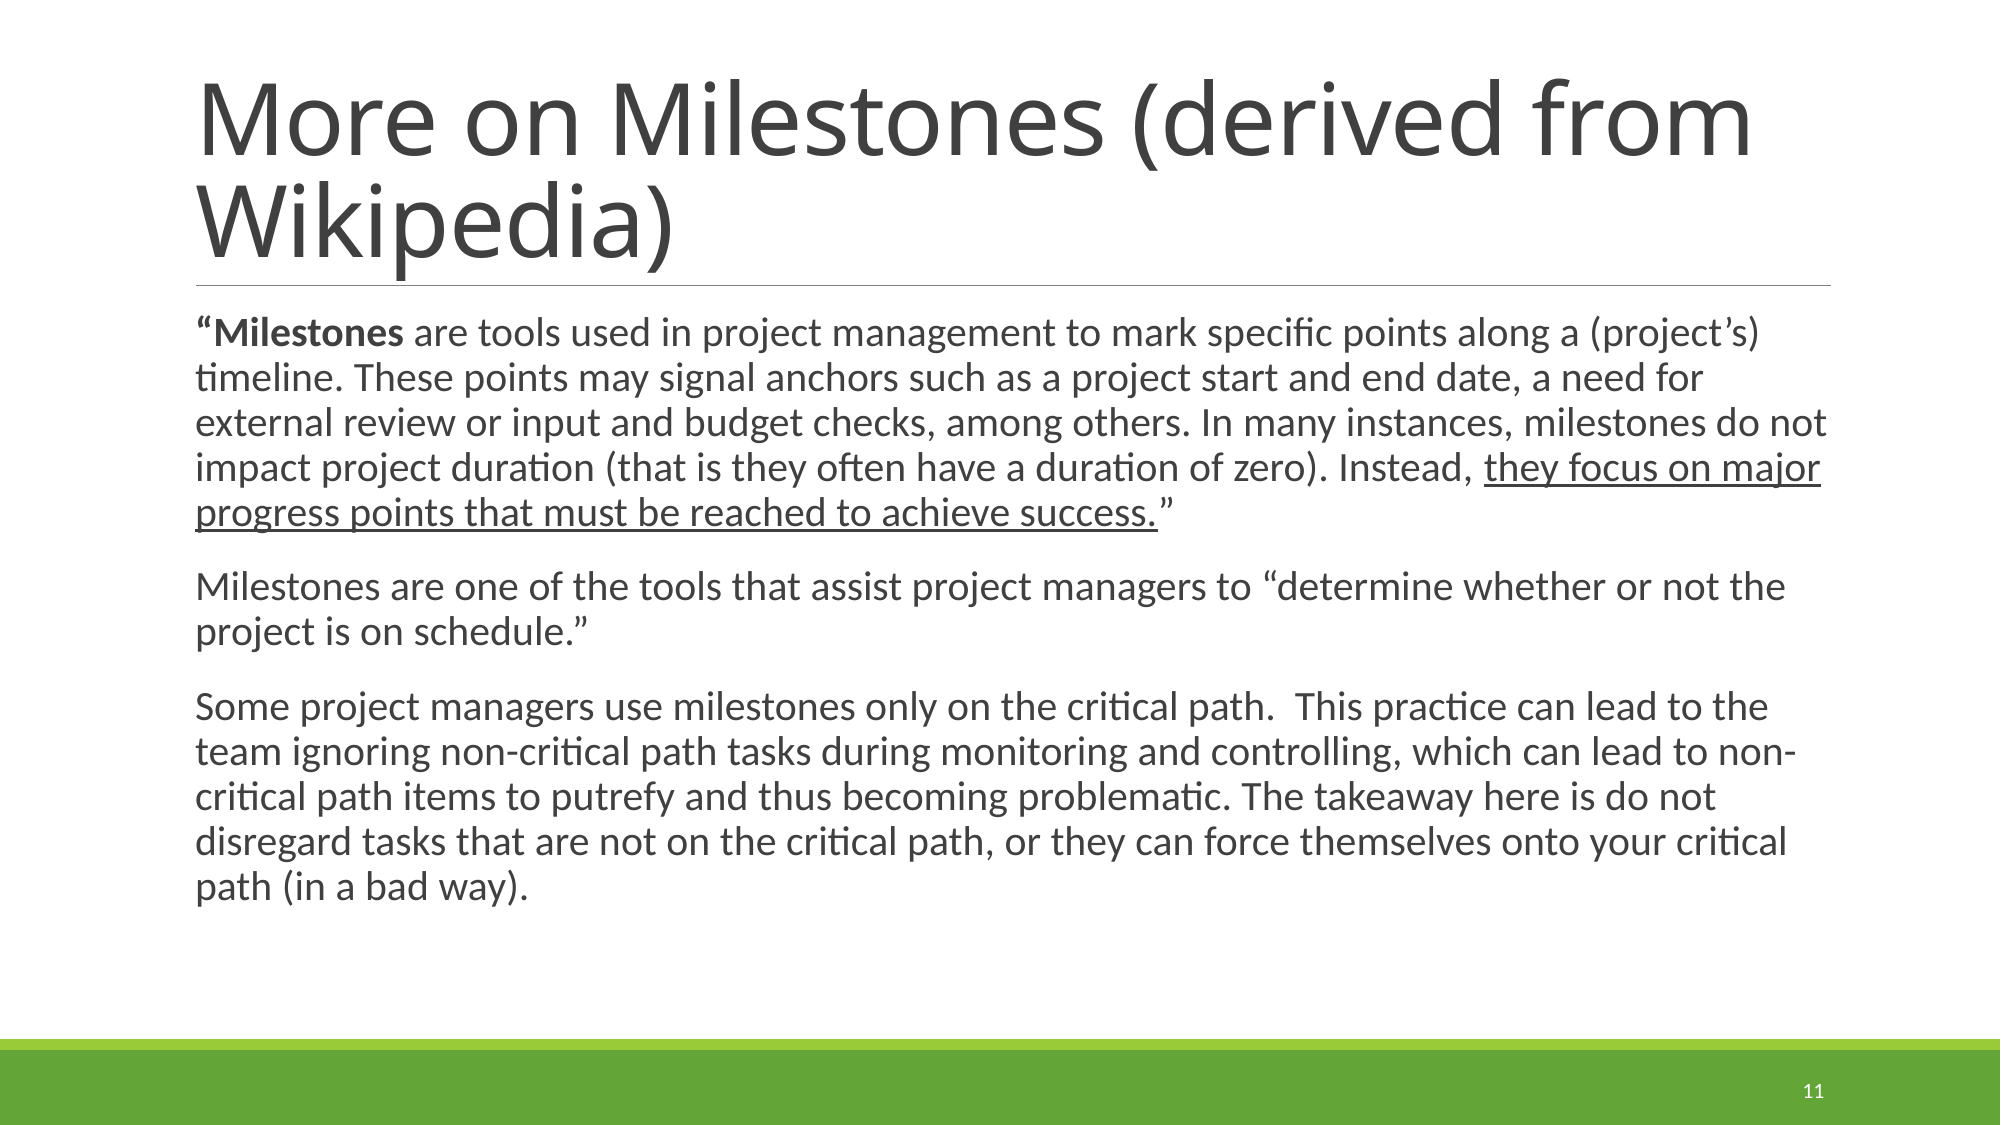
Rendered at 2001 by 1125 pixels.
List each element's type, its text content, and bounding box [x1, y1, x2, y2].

list “Milestones are tools used in project management to mark specific points along a (project’s) timeline. These points may signal anchors such as a project start and end date, a need for external review or input and budget checks, among others. In many instances, milestones do not impact project duration (that is they often have a duration of zero). Instead, they focus on major progress points that must be reached to achieve success.” Milestones are one of the tools that assist project managers to “determine whether or not the project is on schedule.” Some project managers use milestones only on the critical path. This practice can lead to the team ignoring non-critical path tasks during monitoring and controlling, which can lead to non-critical path items to putrefy and thus becoming problematic. The takeaway here is do not disregard tasks that are not on the critical path, or they can force themselves onto your critical path (in a bad way). [180, 302, 1830, 1125]
title More on Milestones (derived from Wikipedia) [180, 47, 1830, 285]
slide_number 11 [1624, 1059, 1840, 1120]
